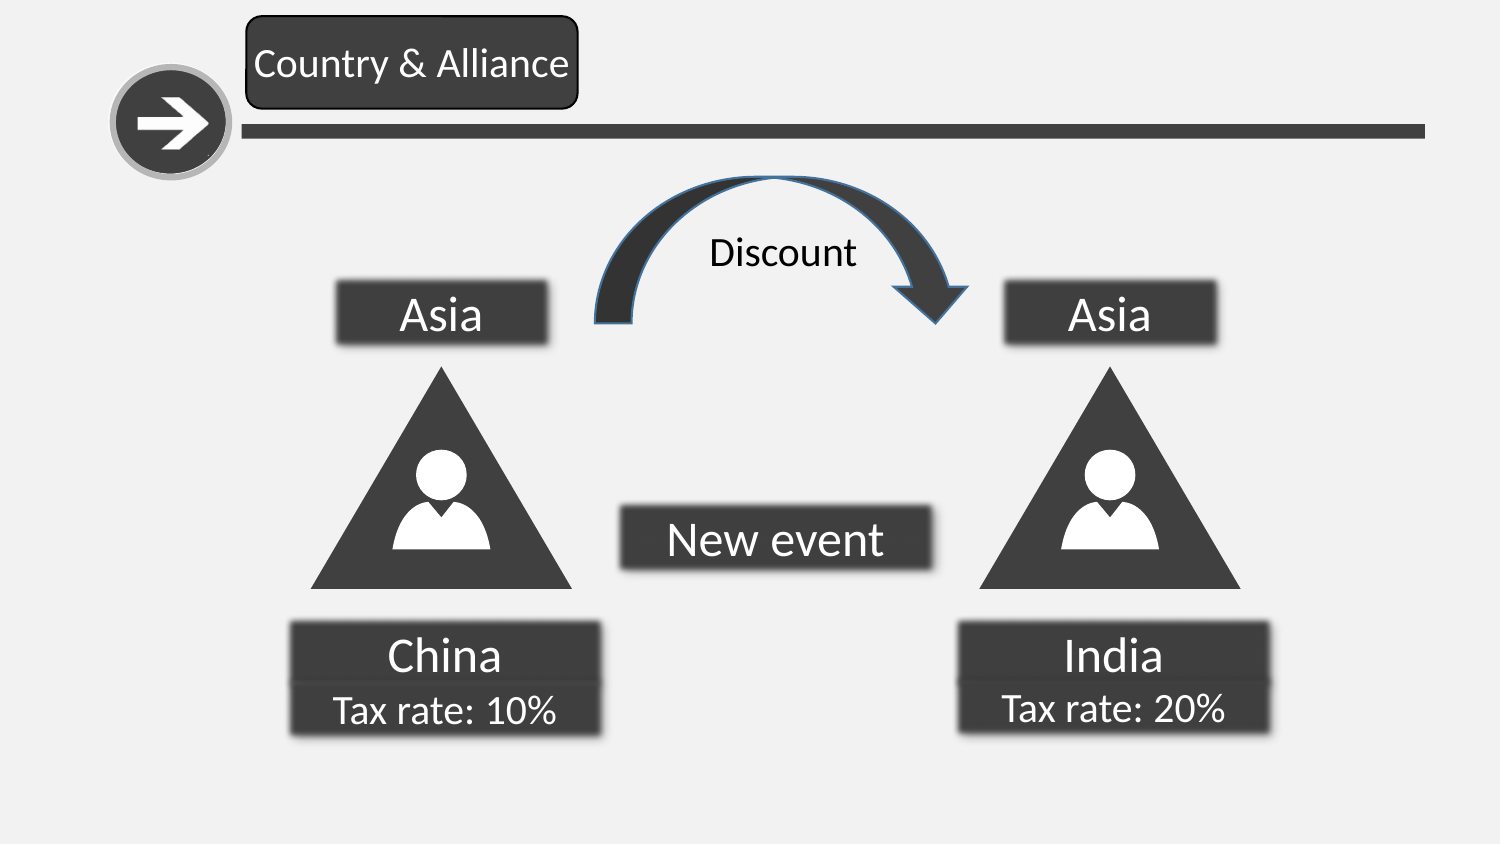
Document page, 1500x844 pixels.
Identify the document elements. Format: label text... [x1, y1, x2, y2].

text_box Asia [340, 285, 542, 339]
text_box India [963, 626, 1265, 676]
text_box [310, 366, 572, 589]
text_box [979, 366, 1241, 589]
text_box Asia [1009, 285, 1211, 339]
text_box Tax rate: 10% [294, 685, 596, 730]
text_box New event [625, 510, 927, 564]
text_box Discount [593, 178, 970, 325]
text_box Tax rate: 20% [962, 683, 1265, 728]
text_box China [294, 626, 596, 677]
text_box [111, 16, 1425, 178]
